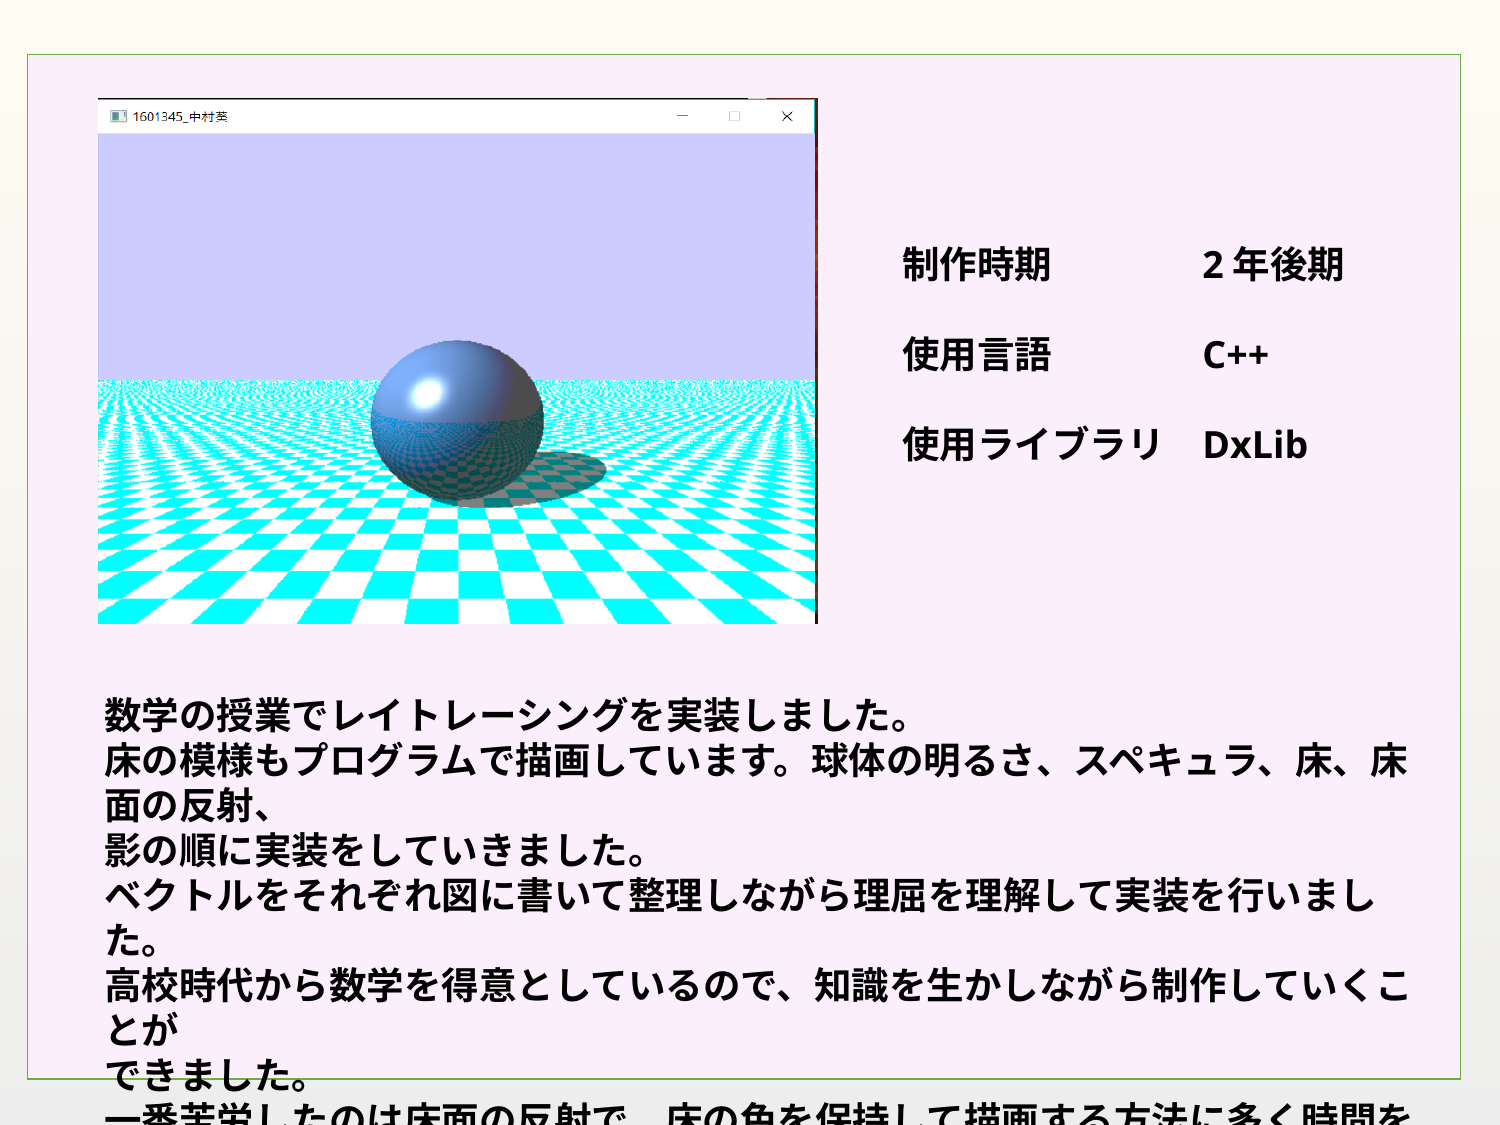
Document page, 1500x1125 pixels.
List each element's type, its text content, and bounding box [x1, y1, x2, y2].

text_box [27, 54, 1461, 1080]
picture [98, 98, 818, 624]
text_box 数学の授業でレイトレーシングを実装しました。 床の模様もプログラムで描画しています。球体の明るさ、スペキュラ、床、床面の反射、 影の順に実装をしていきました。 ベクトルをそれぞれ図に書いて整理しながら理屈を理解して実装を行いました。 高校時代から数学を得意としているので、知識を生かしながら制作していくことが できました。 一番苦労したのは床面の反射で、床の色を保持して描画する方法に多く時間を かけました。 [89, 684, 1438, 1125]
text_box 制作時期 2年後期 使用言語 C++ 使用ライブラリ DxLib [887, 233, 1420, 474]
